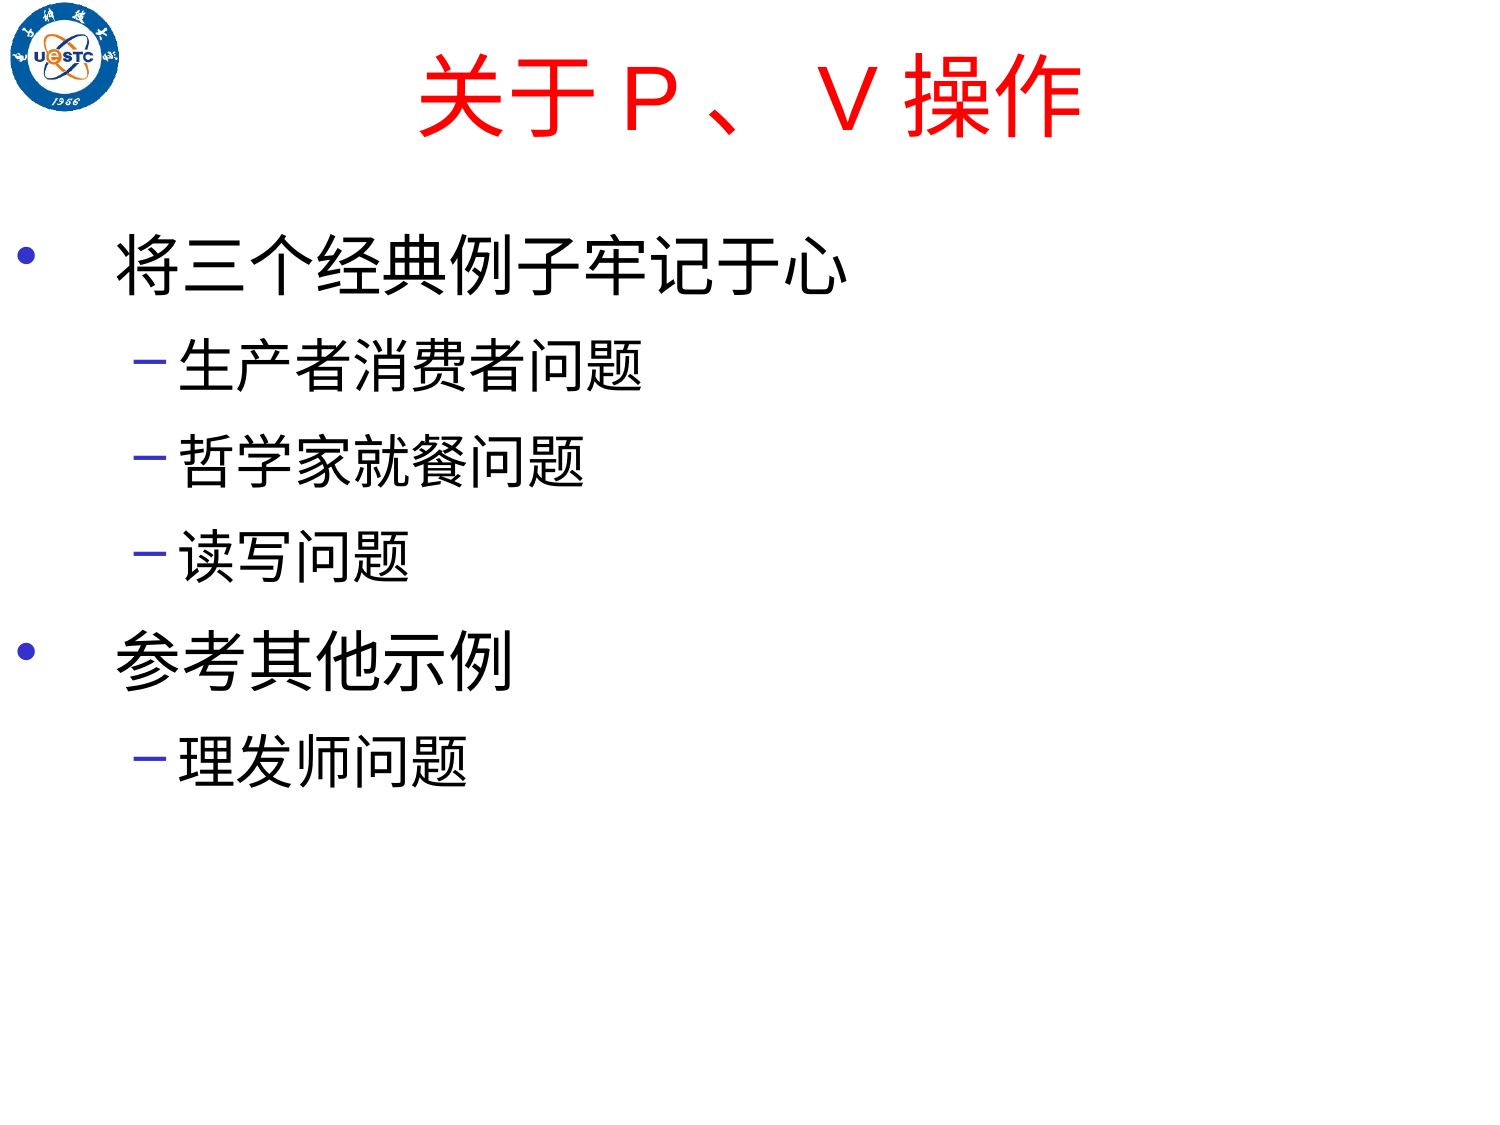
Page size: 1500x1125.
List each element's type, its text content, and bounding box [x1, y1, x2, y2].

title 关于P、V操作 [0, 0, 1500, 188]
list 将三个经典例子牢记于心 生产者消费者问题 哲学家就餐问题 读写问题 参考其他示例 理发师问题 [0, 200, 1500, 1075]
